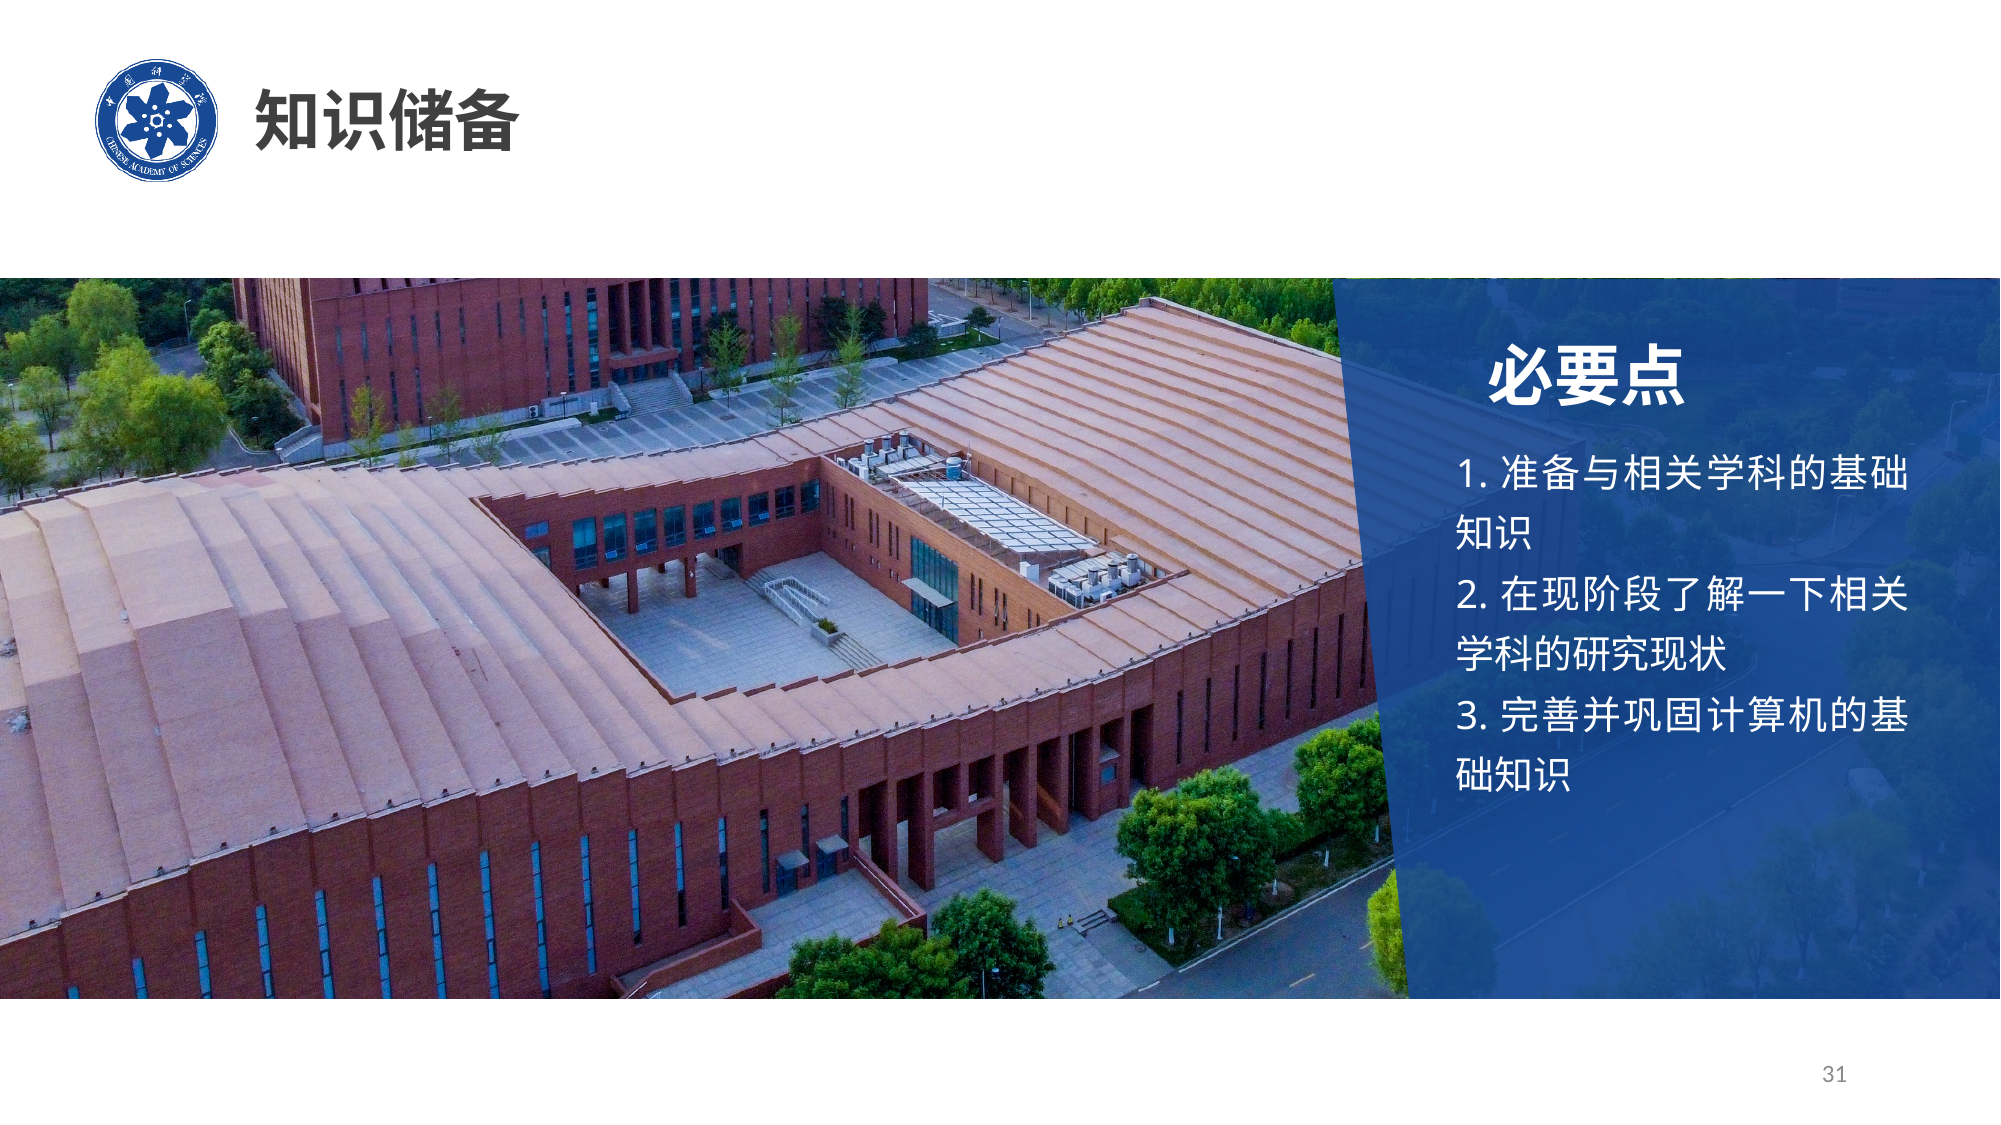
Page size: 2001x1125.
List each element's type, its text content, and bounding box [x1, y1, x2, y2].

picture [0, 278, 2000, 999]
text_box 知识储备 [234, 84, 1020, 154]
slide_number 31 [1412, 1042, 1863, 1103]
picture [95, 59, 218, 182]
